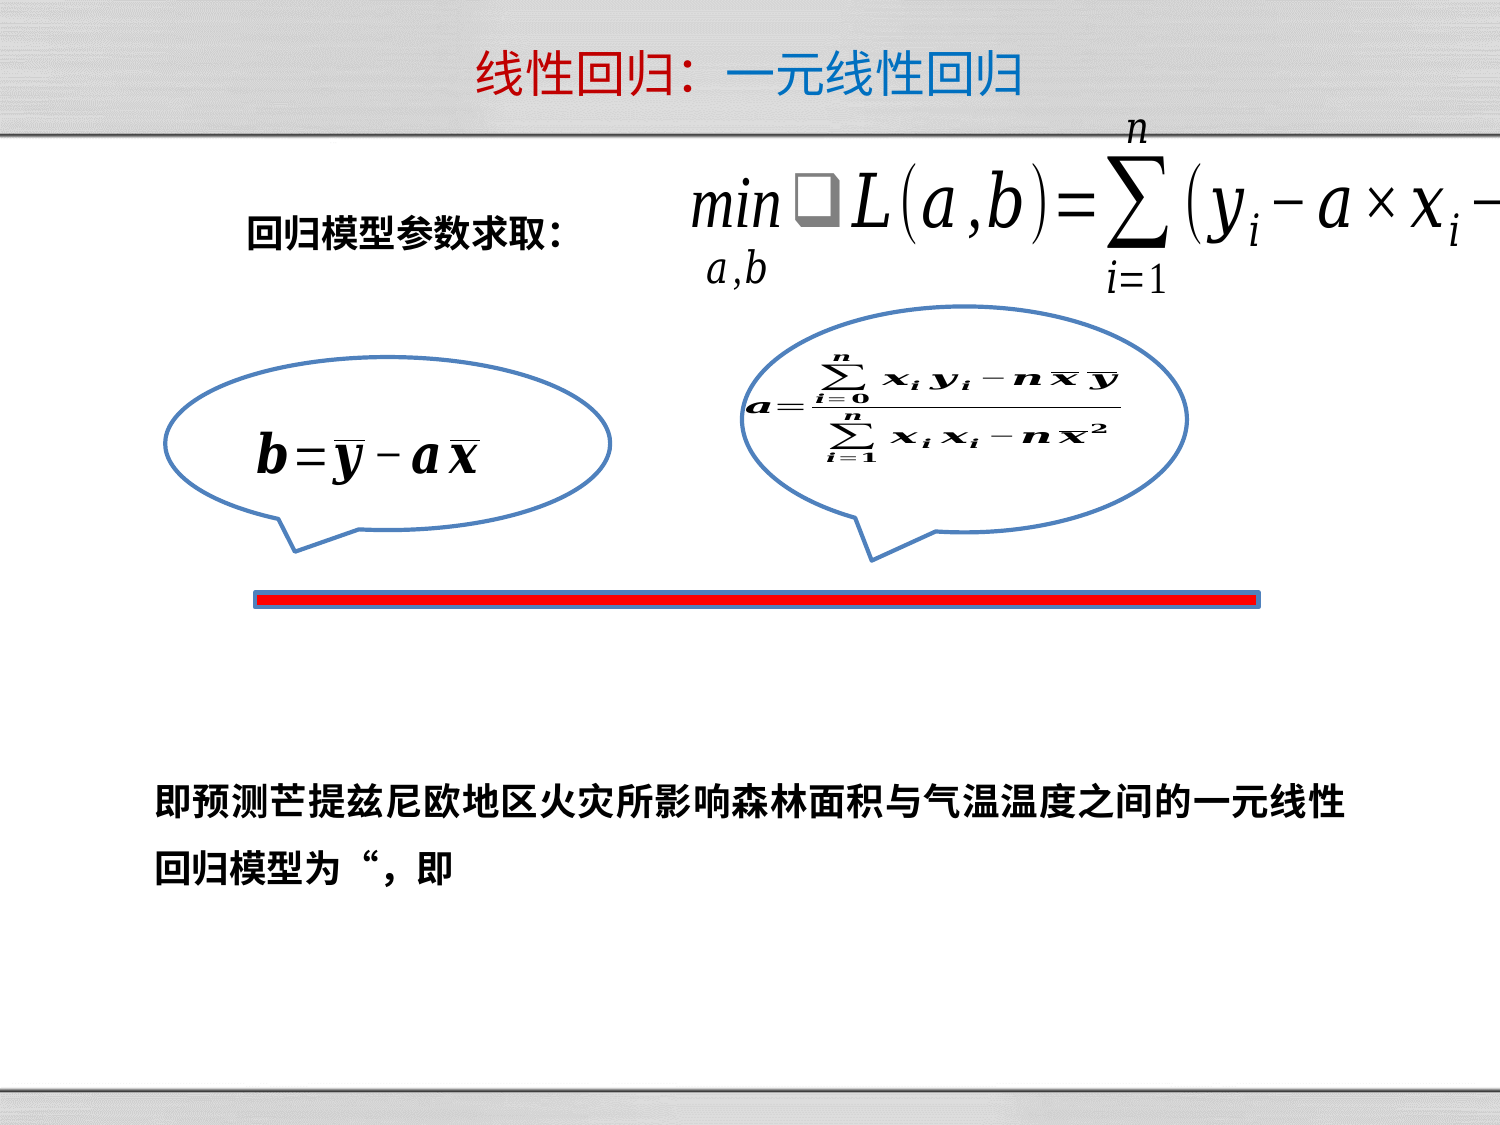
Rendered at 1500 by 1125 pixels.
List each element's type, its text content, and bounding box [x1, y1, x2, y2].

picture [0, 135, 1500, 1125]
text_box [741, 306, 1188, 533]
text_box [163, 354, 613, 554]
text_box [253, 590, 1261, 609]
title 线性回归：一元线性回归 [0, 0, 1500, 135]
